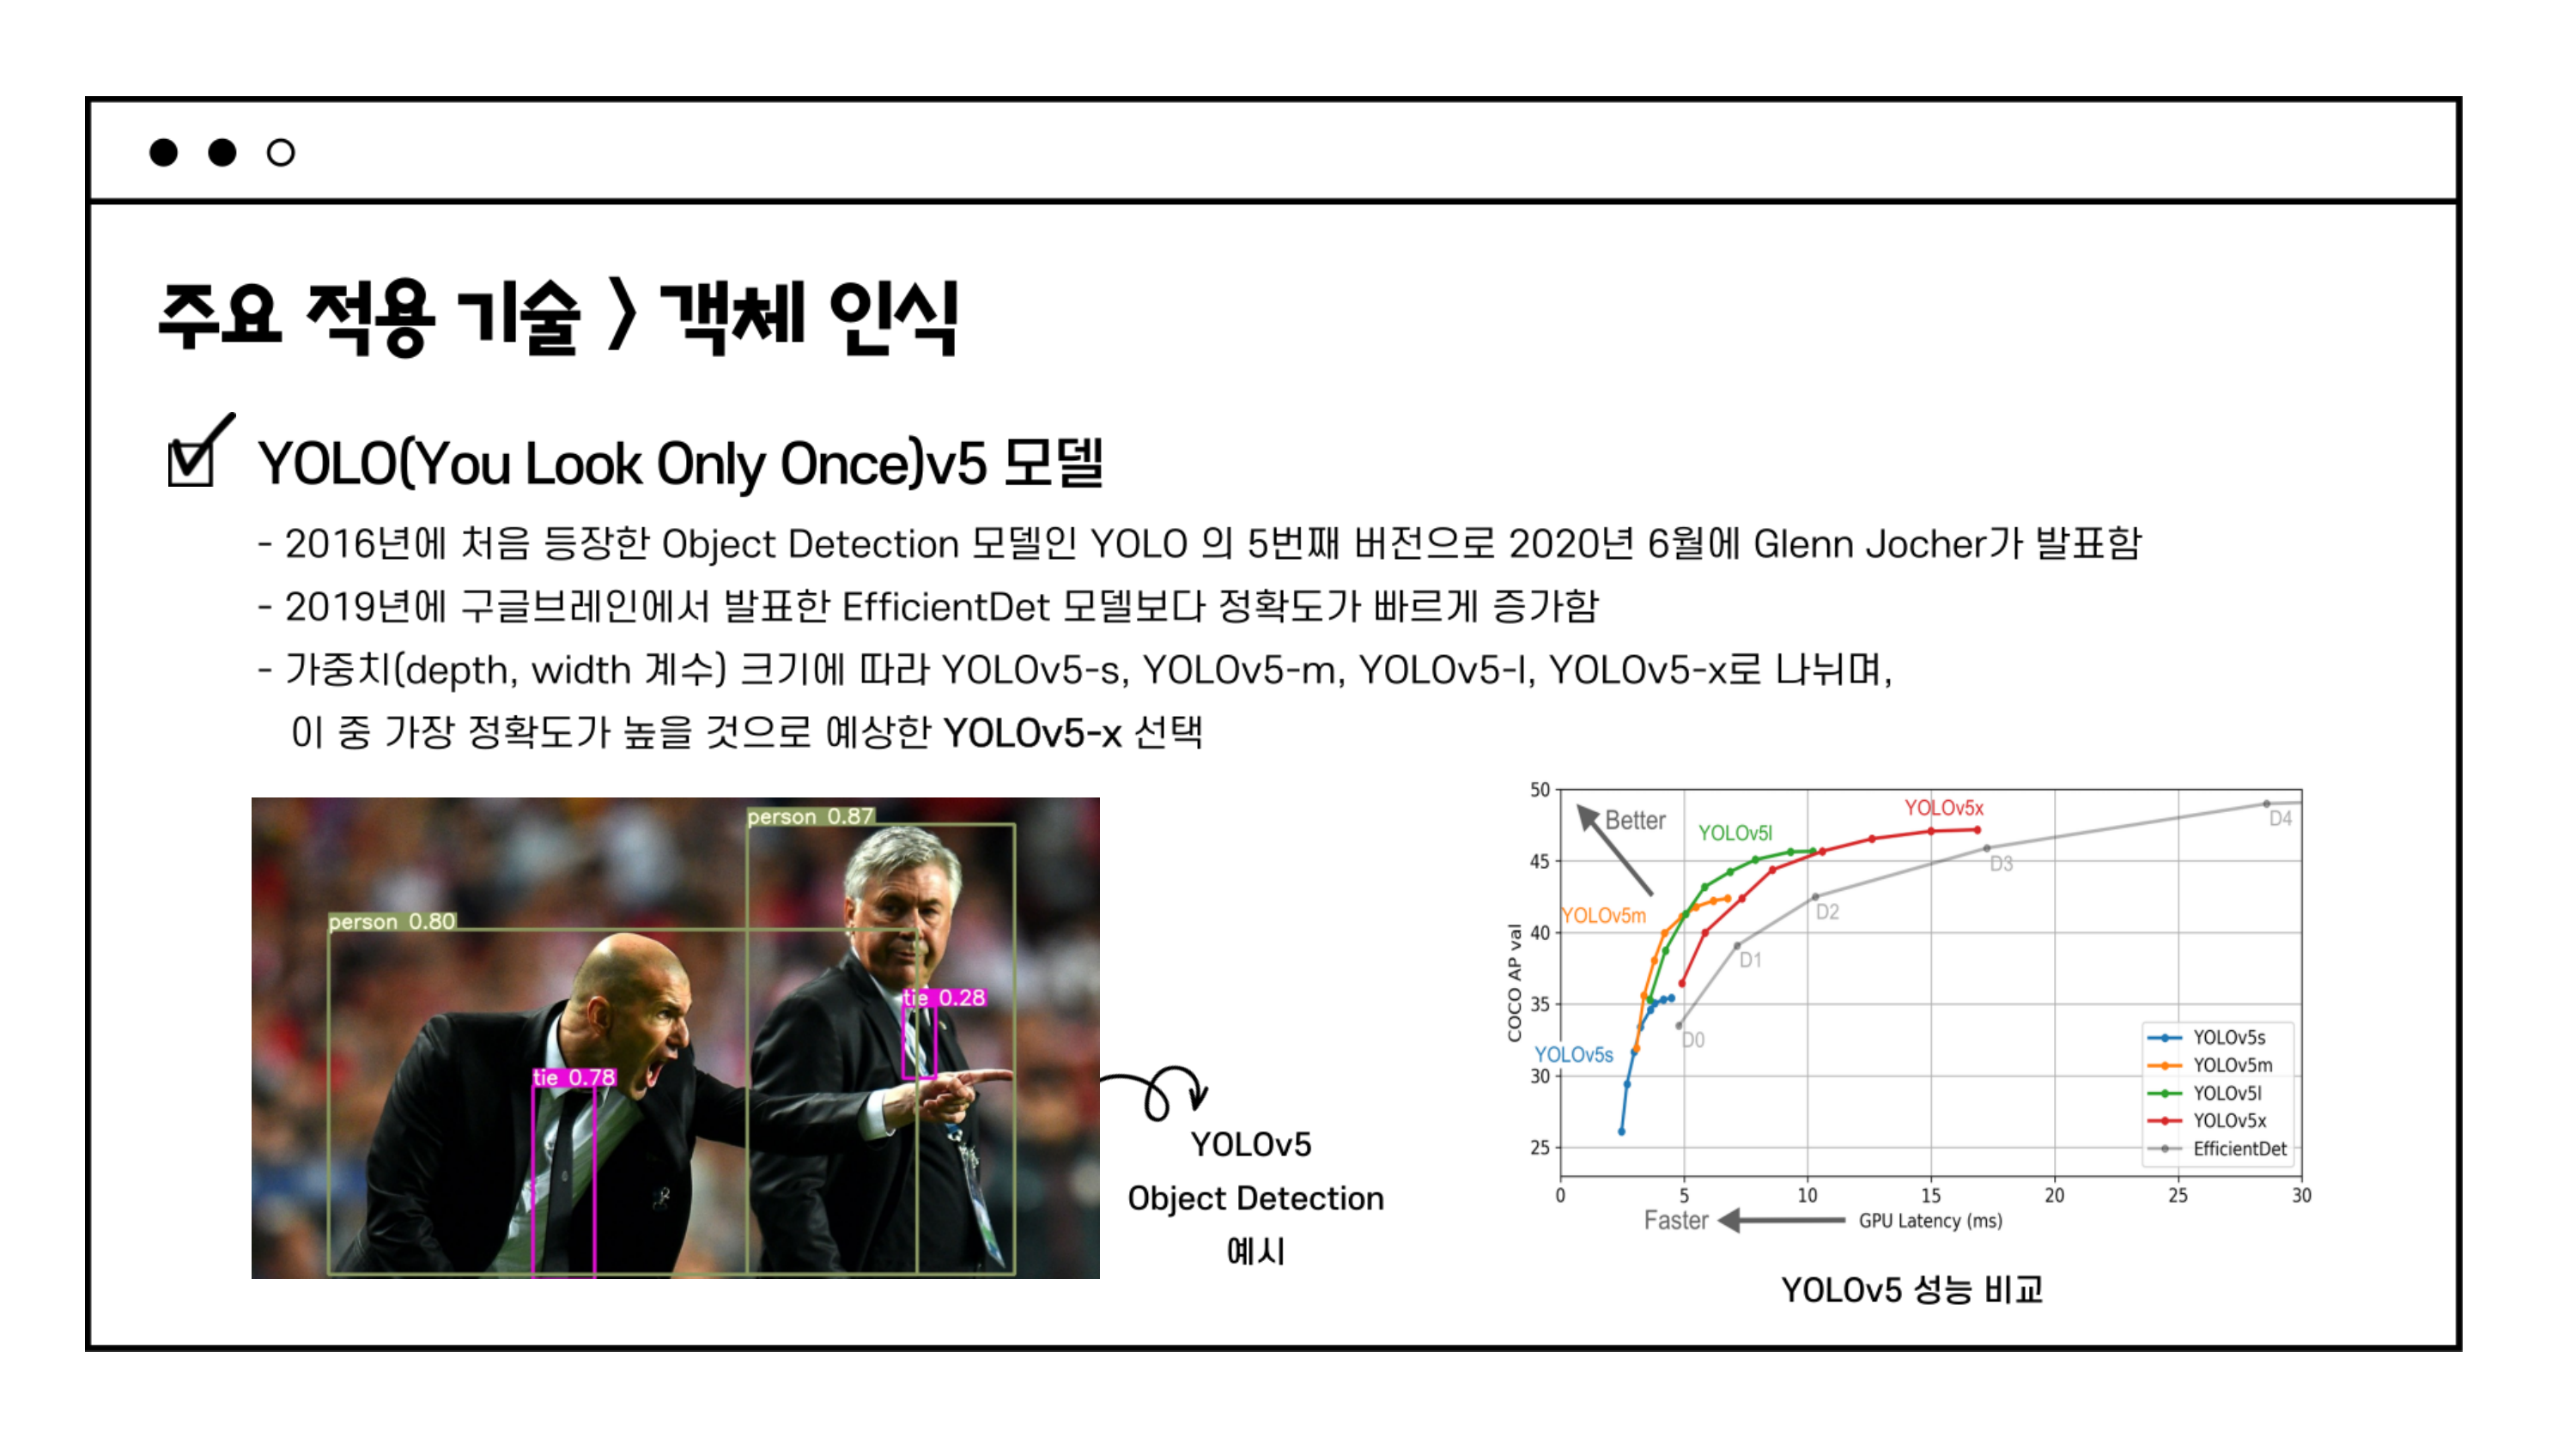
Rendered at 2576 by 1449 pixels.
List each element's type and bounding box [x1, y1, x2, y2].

picture [1603, 1264, 2059, 1319]
picture [249, 415, 2159, 779]
text_box [252, 797, 1100, 1279]
text_box [167, 412, 236, 487]
picture [1076, 1119, 1399, 1293]
text_box [85, 96, 2463, 1352]
text_box [1492, 762, 2330, 1252]
picture [143, 249, 998, 395]
